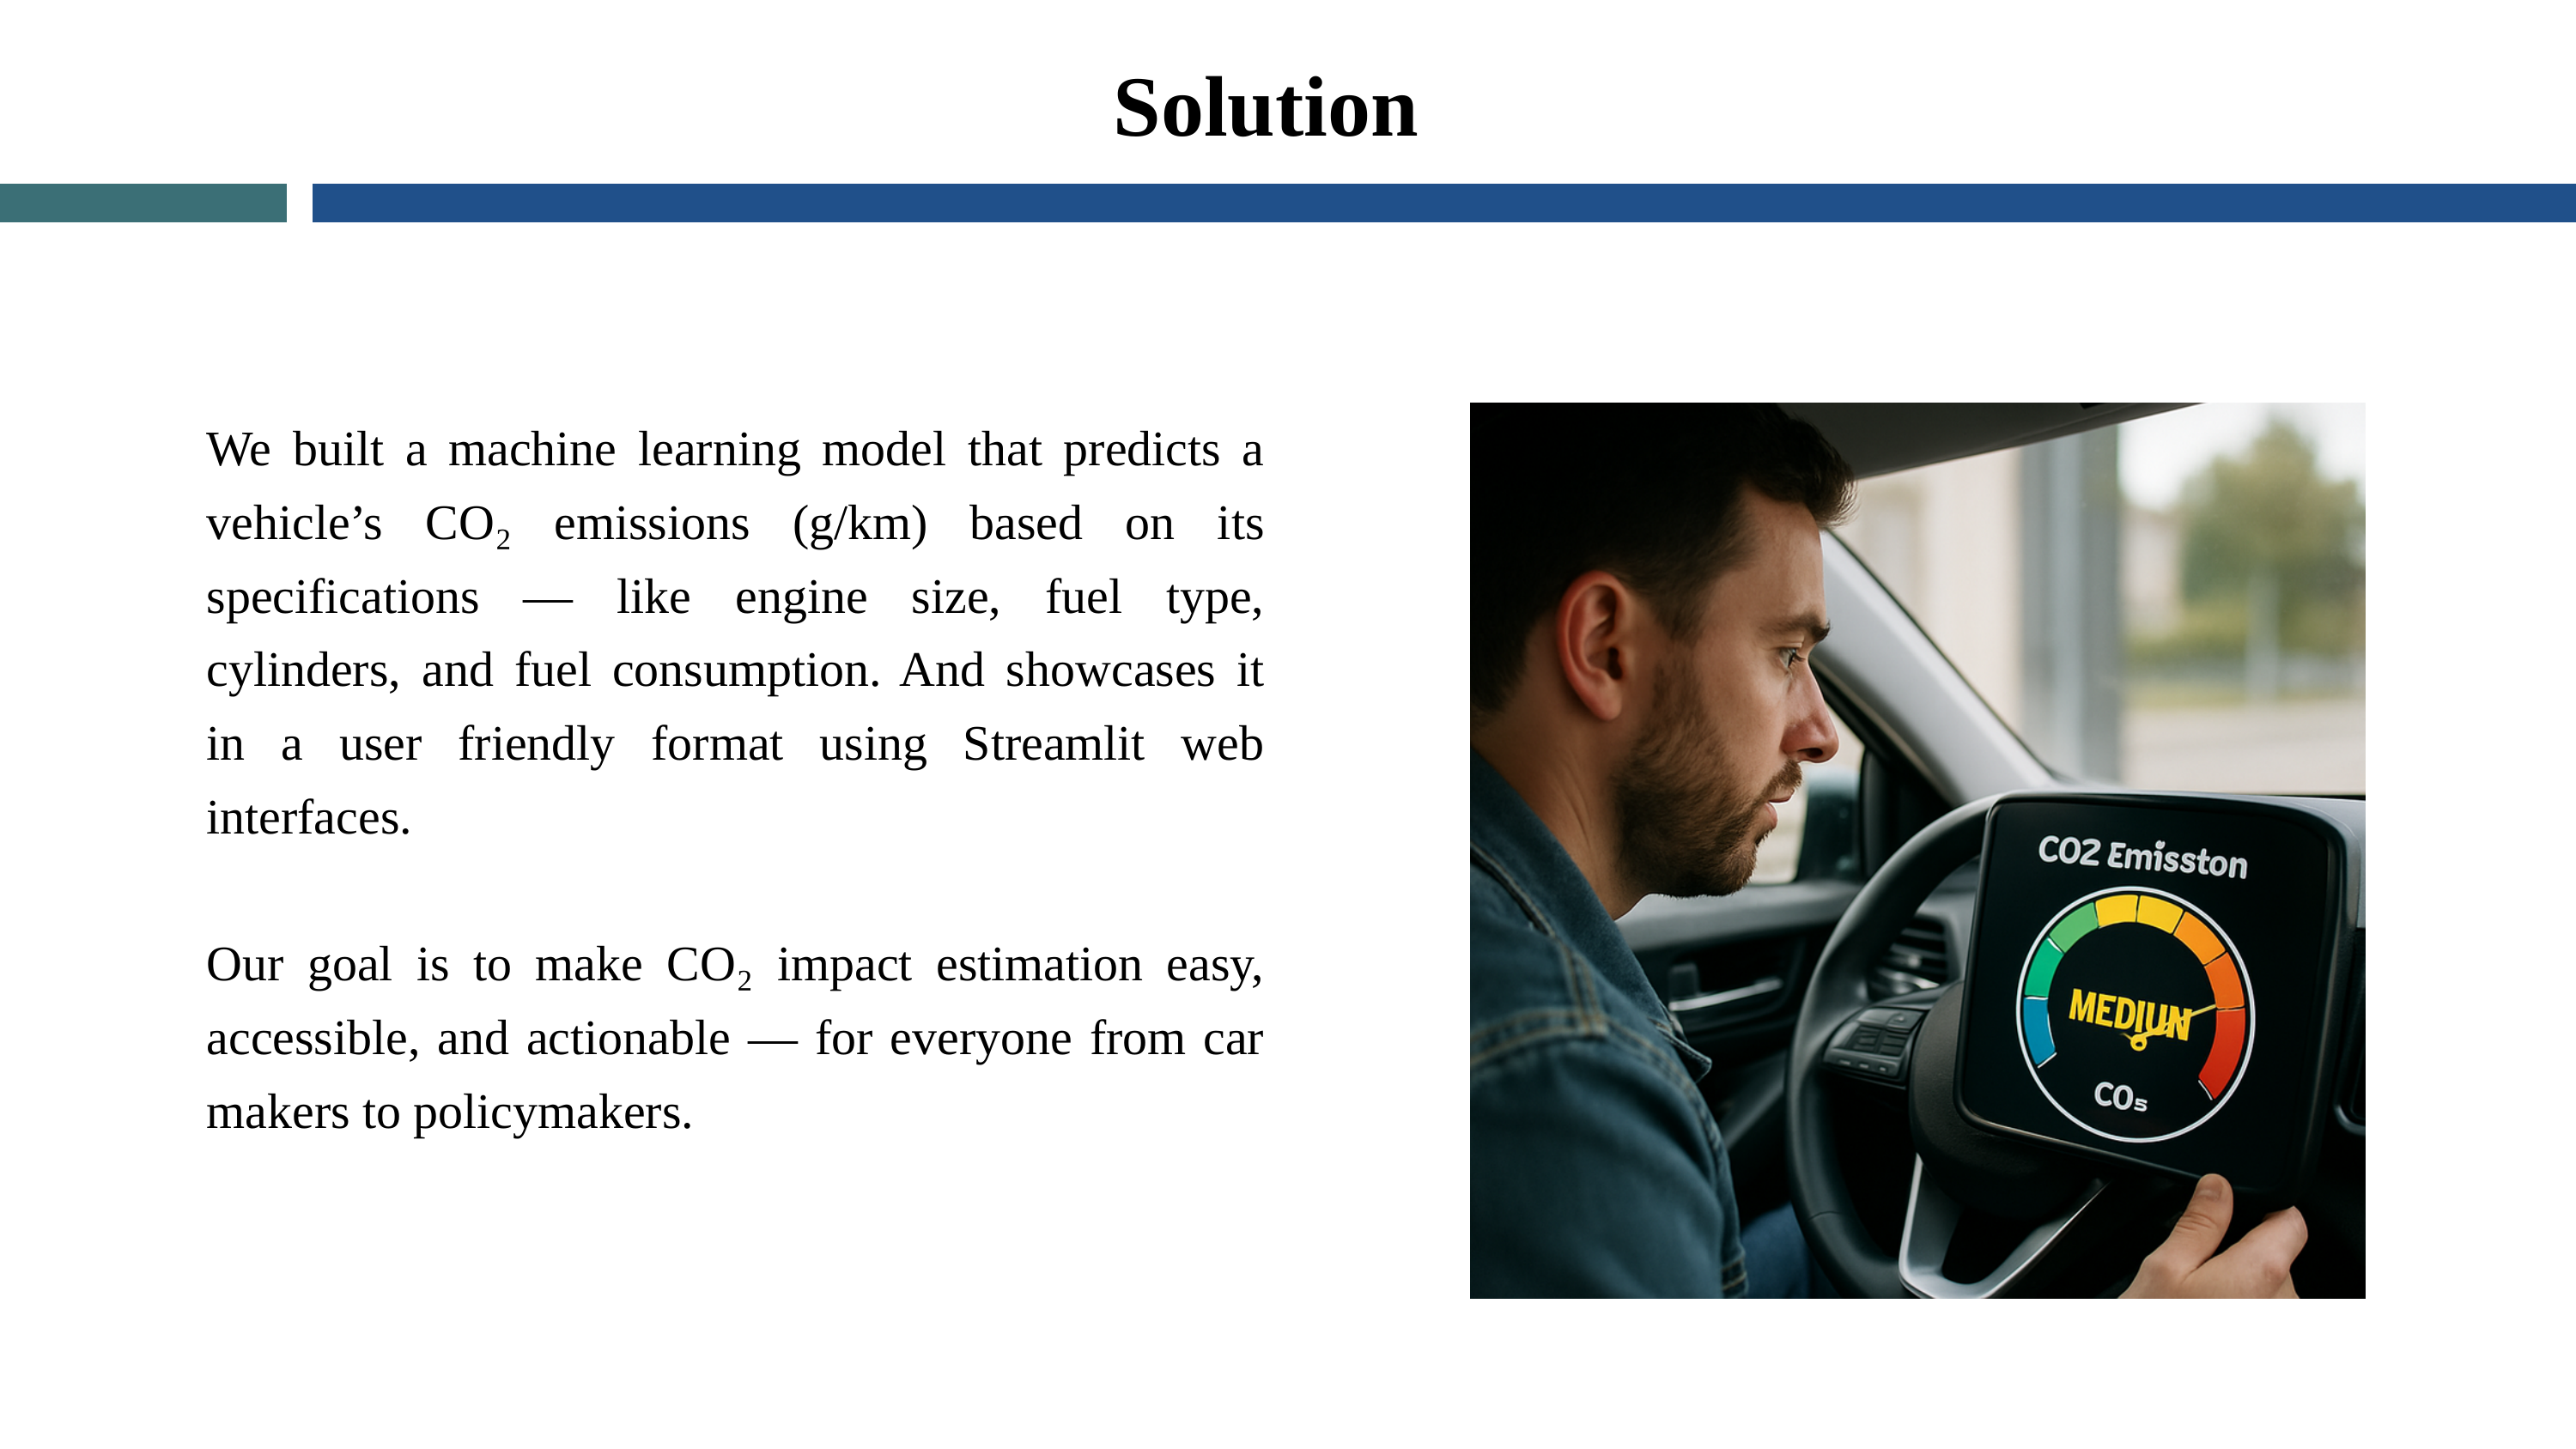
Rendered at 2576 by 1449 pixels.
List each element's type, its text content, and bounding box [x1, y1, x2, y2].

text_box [0, 183, 288, 223]
text_box We built a machine learning model that predicts a vehicle’s CO₂ emissions (g/km) based on its specifications — like engine size, fuel type, cylinders, and fuel consumption. And showcases it in a user friendly format using Streamlit web interfaces. Our goal is to make CO₂ impact estimation easy, accessible, and actionable — for everyone from car makers to policymakers. [206, 402, 1265, 1212]
text_box [1470, 403, 2366, 1299]
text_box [312, 183, 2576, 223]
text_box Solution [1072, 33, 1459, 154]
